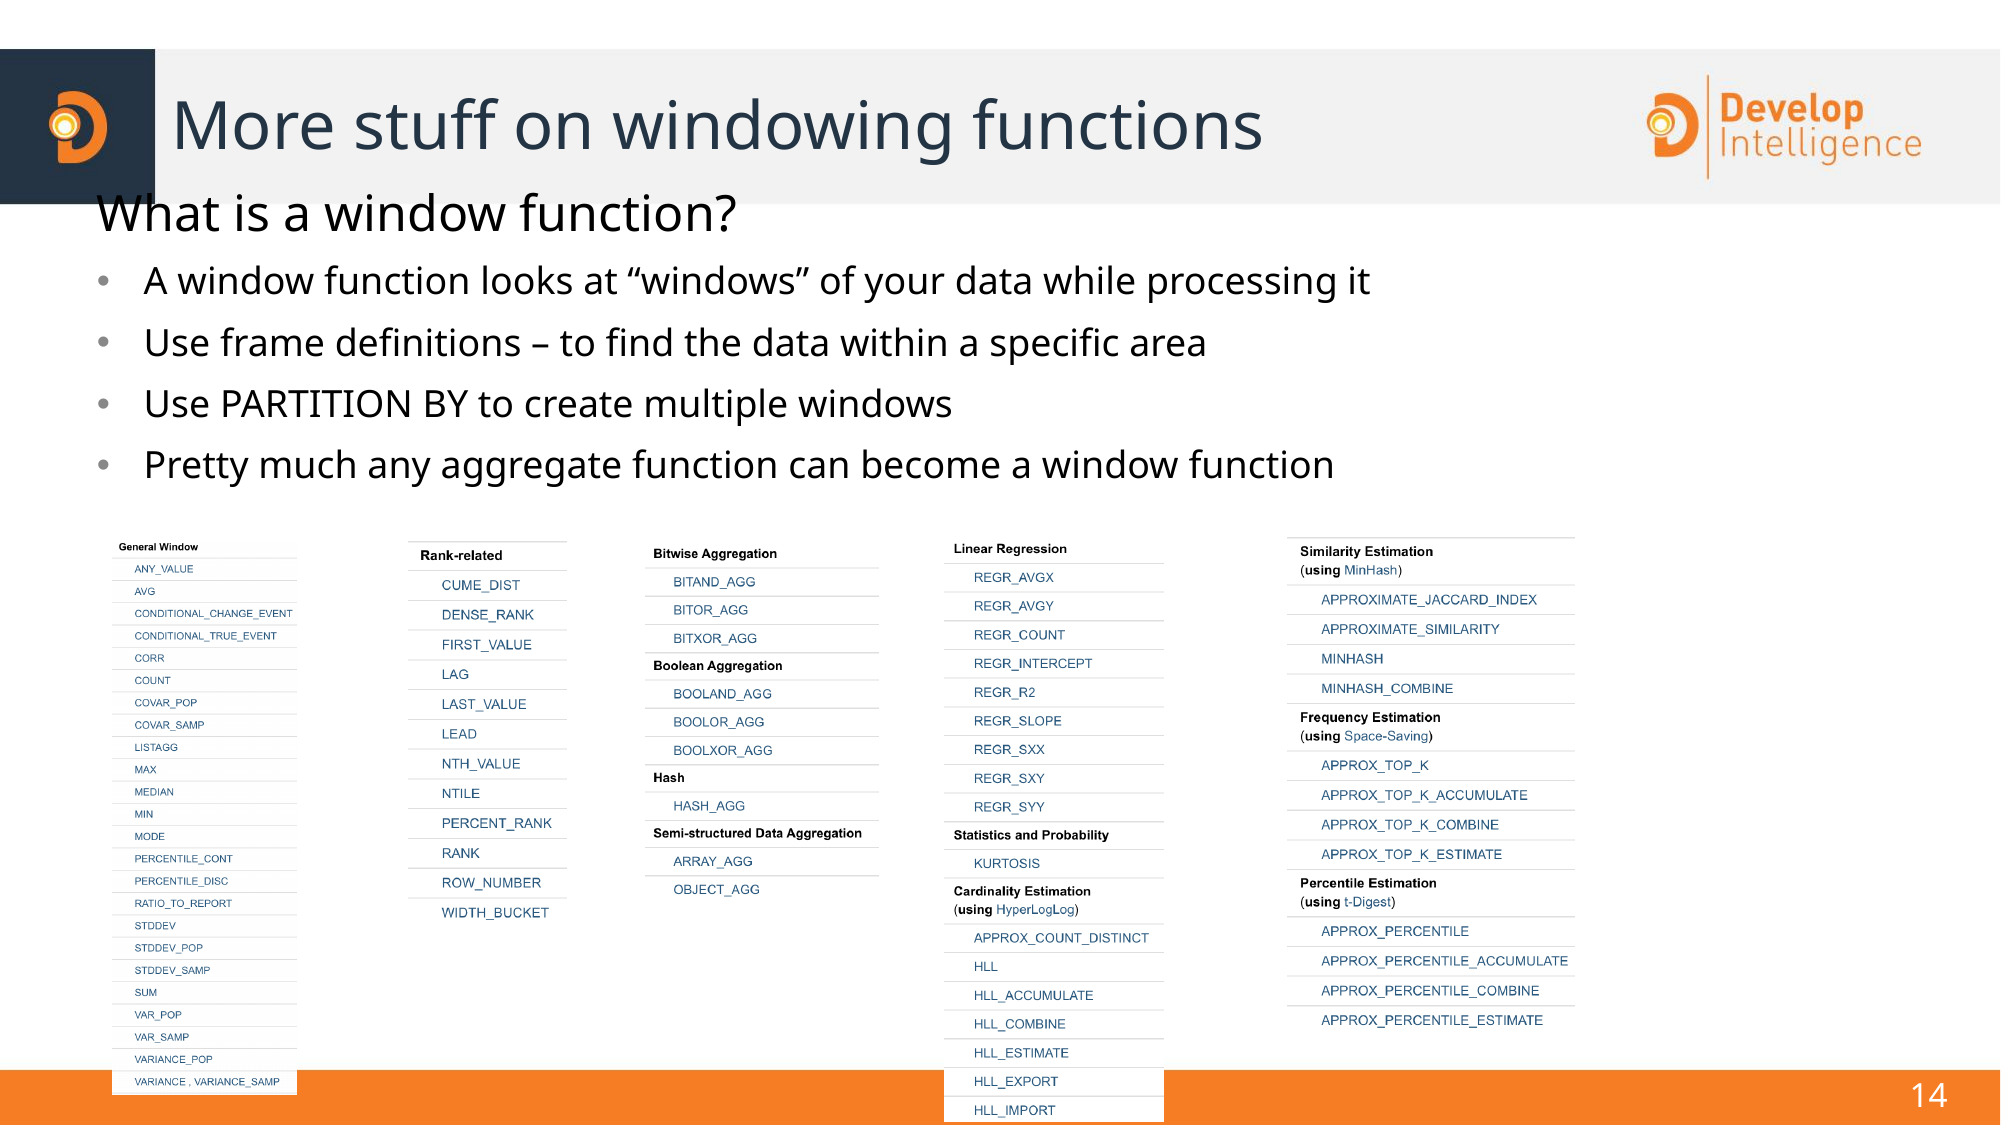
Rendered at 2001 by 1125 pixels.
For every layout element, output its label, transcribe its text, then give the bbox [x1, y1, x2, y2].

picture [0, 0, 2001, 1125]
title More stuff on windowing functions [156, 53, 1999, 202]
list What is a window function? A window function looks at “windows” of your data while processing it Use frame definitions – to find the data within a specific area Use PARTITION BY to create multiple windows Pretty much any aggregate function can become a window function [44, 180, 1887, 985]
slide_number 14 [1860, 1072, 1998, 1122]
